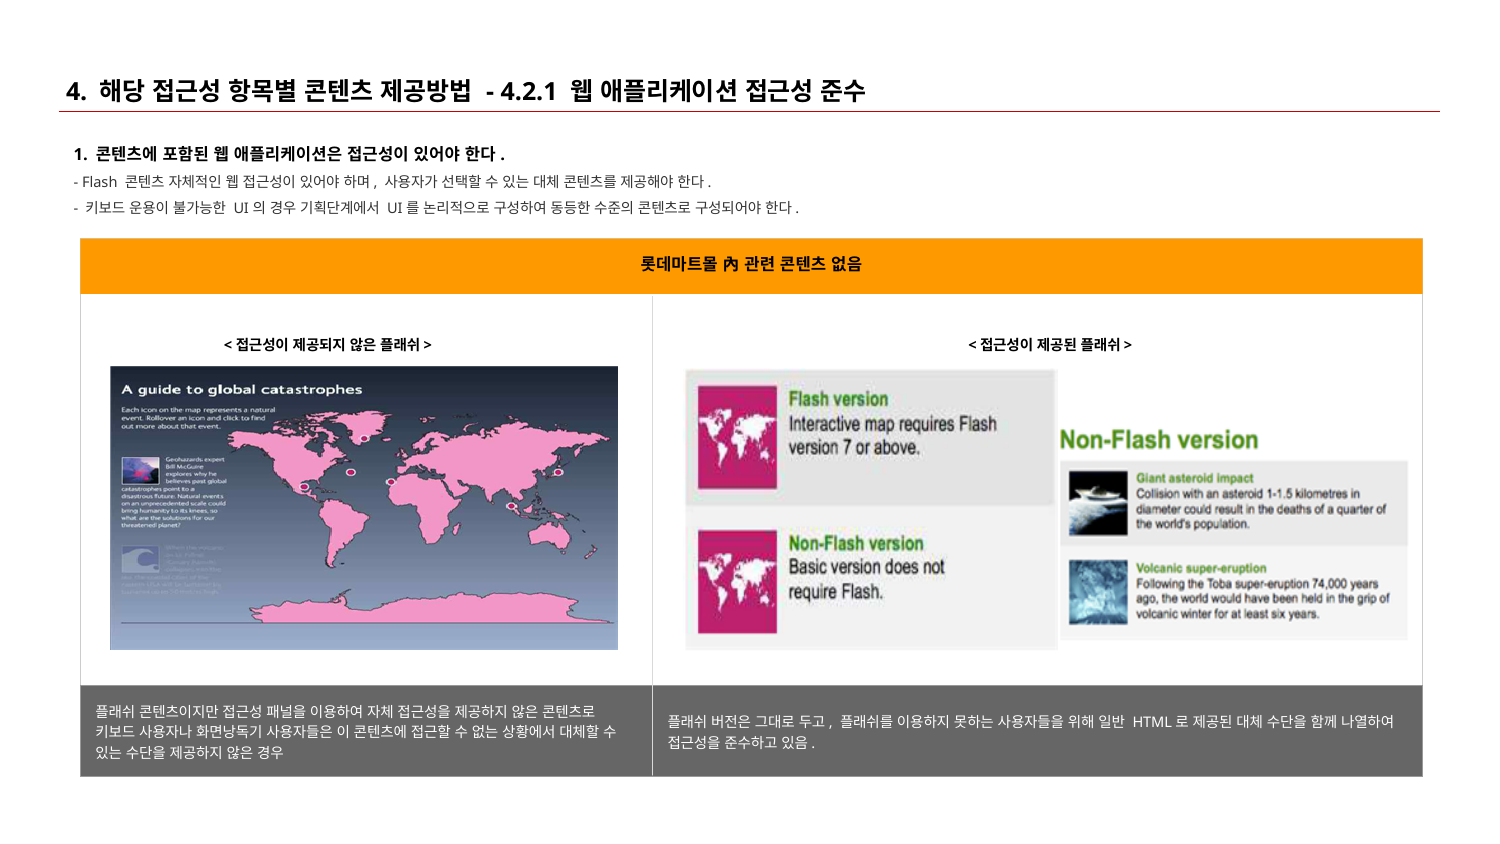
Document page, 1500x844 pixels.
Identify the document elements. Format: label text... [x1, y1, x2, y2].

picture [683, 368, 1410, 652]
text_box 롯데마트몰 內 관련 콘텐츠 없음 [80, 238, 1423, 294]
text_box <접근성이 제공되지 않은 플래쉬> [209, 320, 507, 365]
text_box 플래쉬 버전은 그대로 두고, 플래쉬를 이용하지 못하는 사용자들을 위해 일반 HTML로 제공된 대체 수단을 함께 나열하여 접근성을 준수하고 있음. [657, 685, 1423, 777]
text_box [80, 294, 1423, 685]
title 4. 해당 접근성 항목별 콘텐츠 제공방법 - 4.2.1 웹 애플리케이션 접근성 준수 [51, 60, 1449, 116]
picture [110, 366, 618, 652]
text_box 플래쉬 콘텐츠이지만 접근성 패널을 이용하여 자체 접근성을 제공하지 않은 콘텐츠로 키보드 사용자나 화면낭독기 사용자들은 이 콘텐츠에 접근할 수 없는 상황에서 대체할 수 있는 수단을 제공하지 않은 경우 [80, 685, 648, 777]
text_box 1. 콘텐츠에 포함된 웹 애플리케이션은 접근성이 있어야 한다. - Flash 콘텐츠 자체적인 웹 접근성이 있어야 하며, 사용자가 선택할 수 있는 대체 콘텐츠를 제공해야 한다. - 키보드 운용이 불가능한 UI의 경우 기획단계에서 UI를 논리적으로 구성하여 동등한 수준의 콘텐츠로 구성되어야 한다. [58, 119, 1441, 225]
text_box <접근성이 제공된 플래쉬> [953, 320, 1251, 367]
